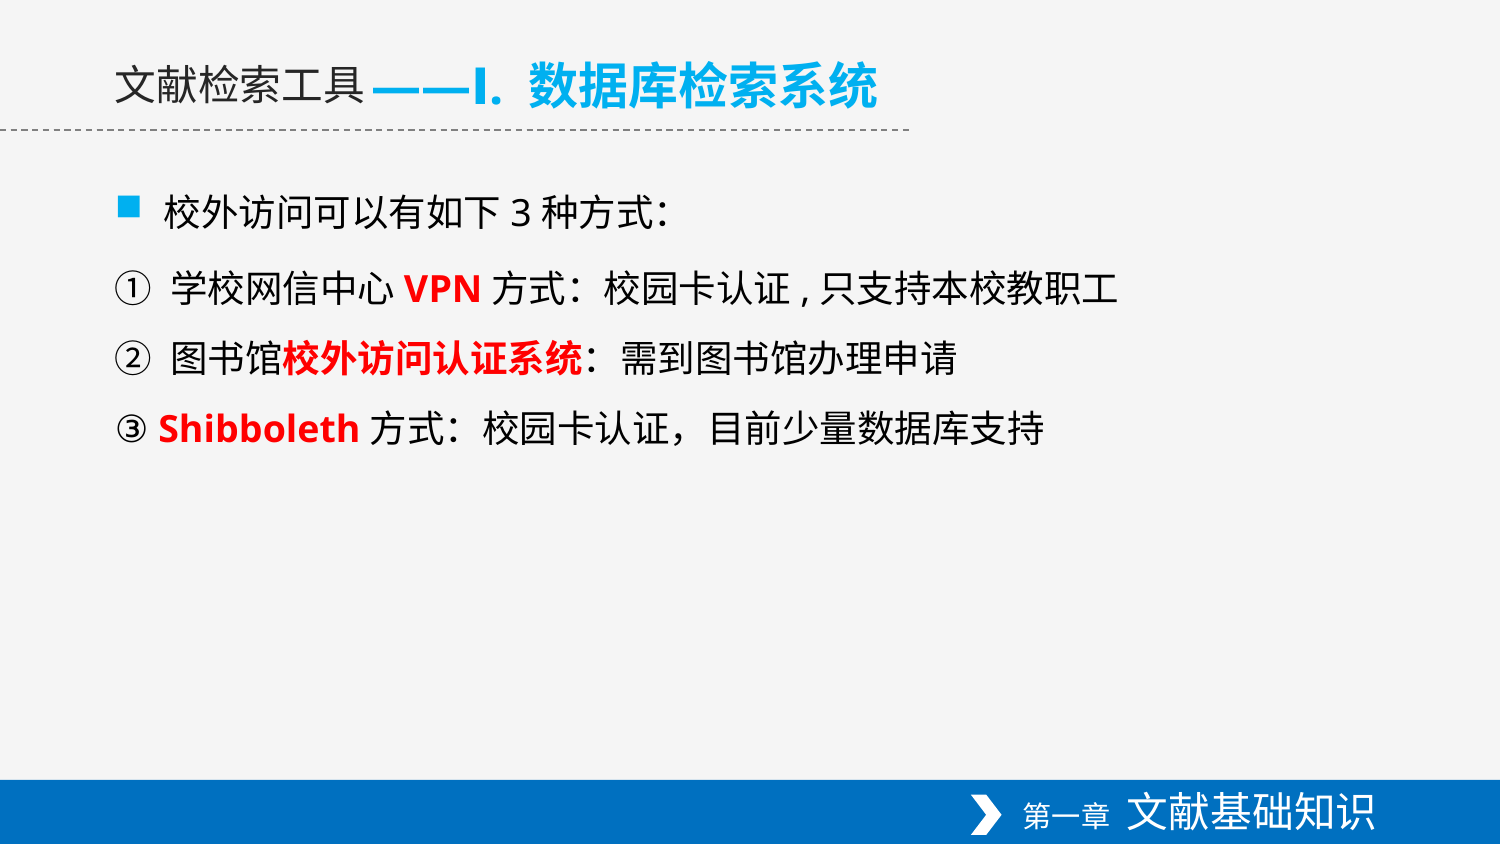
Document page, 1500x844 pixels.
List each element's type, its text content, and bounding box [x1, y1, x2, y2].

text_box ① 学校网信中心VPN方式：校园卡认证,只支持本校教职工 ② 图书馆校外访问认证系统：需到图书馆办理申请 ③ Shibboleth方式：校园卡认证，目前少量数据库支持 [100, 257, 1393, 458]
text_box 校外访问可以有如下3种方式： [100, 159, 1393, 257]
text_box ——Ⅰ. 数据库检索系统 [356, 47, 1036, 122]
text_box 文献检索工具 [99, 51, 356, 117]
